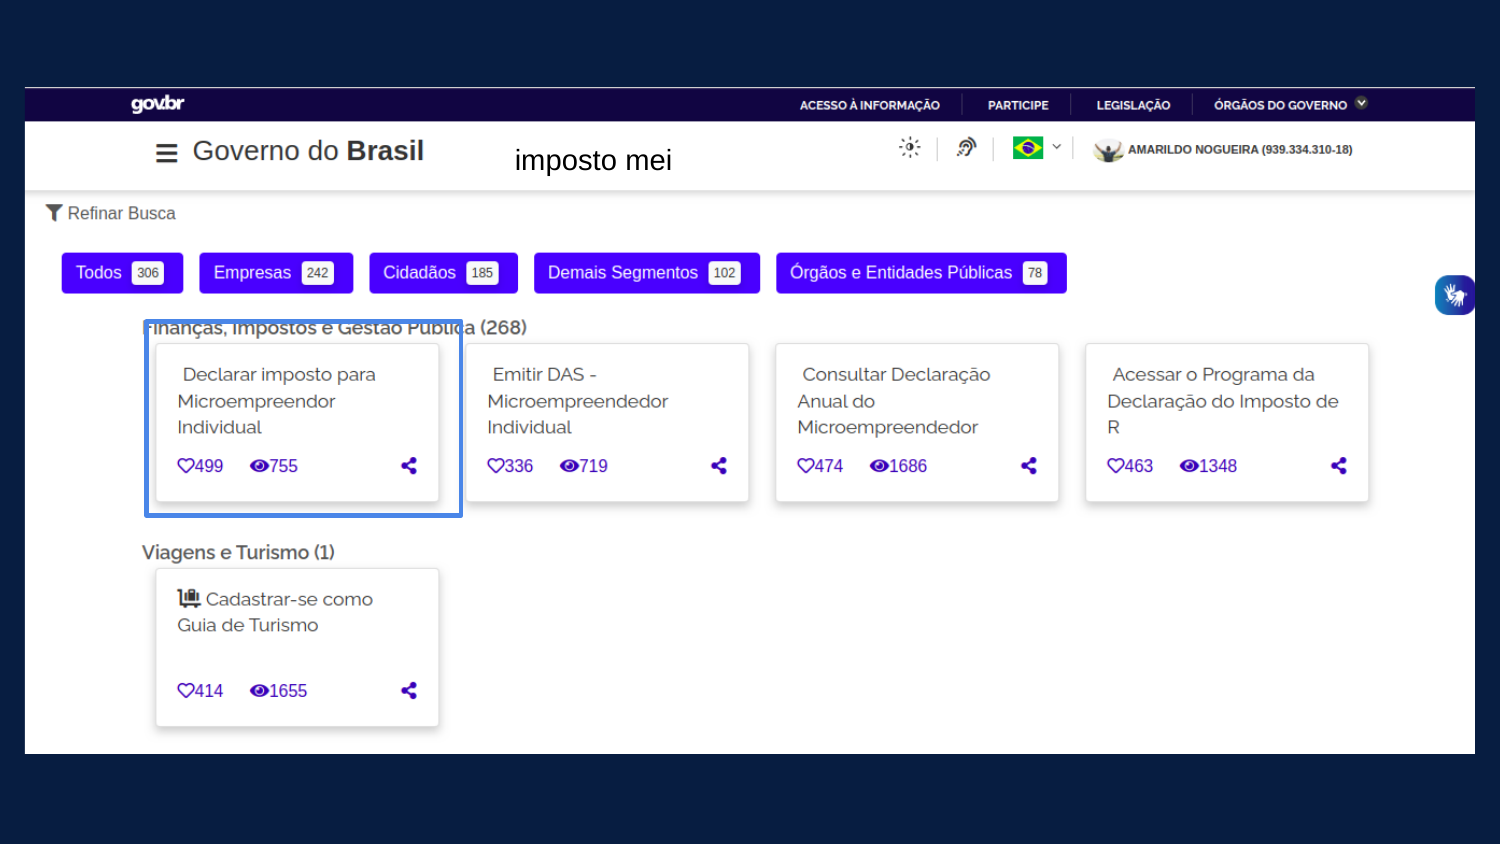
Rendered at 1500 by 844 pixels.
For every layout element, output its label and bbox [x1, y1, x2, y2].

picture [24, 87, 1476, 755]
